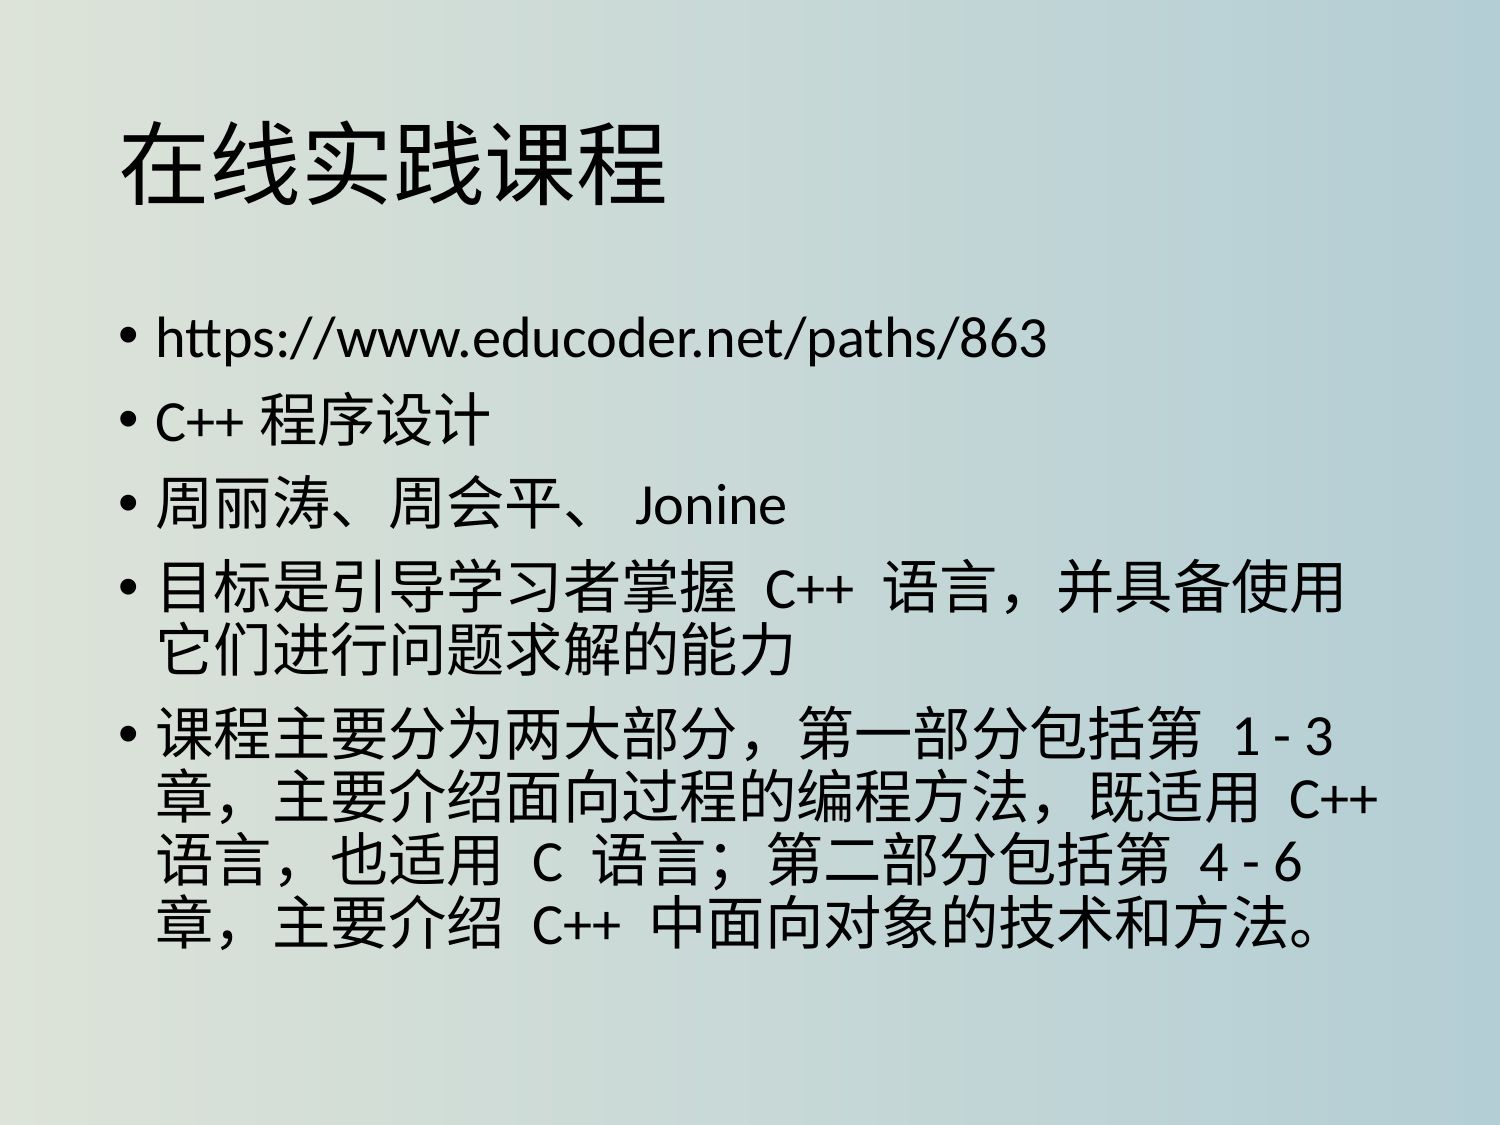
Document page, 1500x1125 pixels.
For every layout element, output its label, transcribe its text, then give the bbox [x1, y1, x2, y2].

title 在线实践课程 [103, 59, 1397, 278]
list https://www.educoder.net/paths/863 C++程序设计 周丽涛、周会平、Jonine 目标是引导学习者掌握 C++ 语言，并具备使用它们进行问题求解的能力 课程主要分为两大部分，第一部分包括第 1 - 3 章，主要介绍面向过程的编程方法，既适用 C++ 语言，也适用 C 语言；第二部分包括第 4 - 6 章，主要介绍 C++ 中面向对象的技术和方法。 [103, 299, 1397, 1014]
